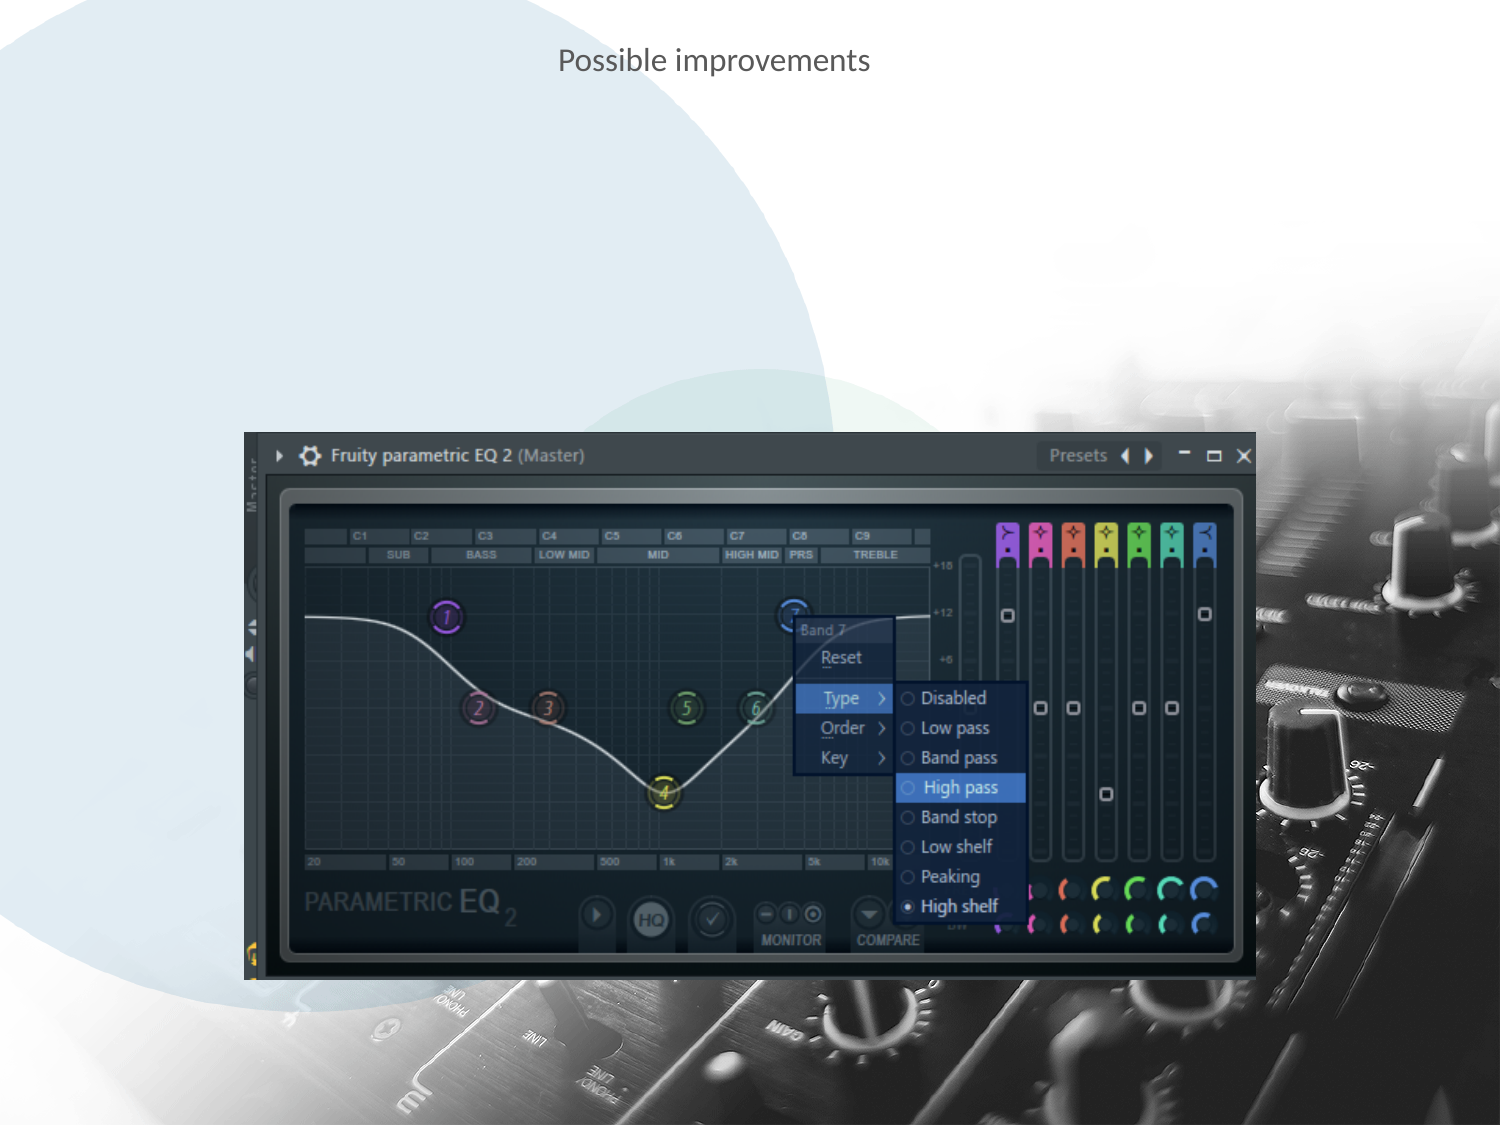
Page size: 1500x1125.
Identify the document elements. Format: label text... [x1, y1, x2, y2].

title Possible improvements [76, 30, 1353, 150]
picture [0, 0, 1500, 1125]
